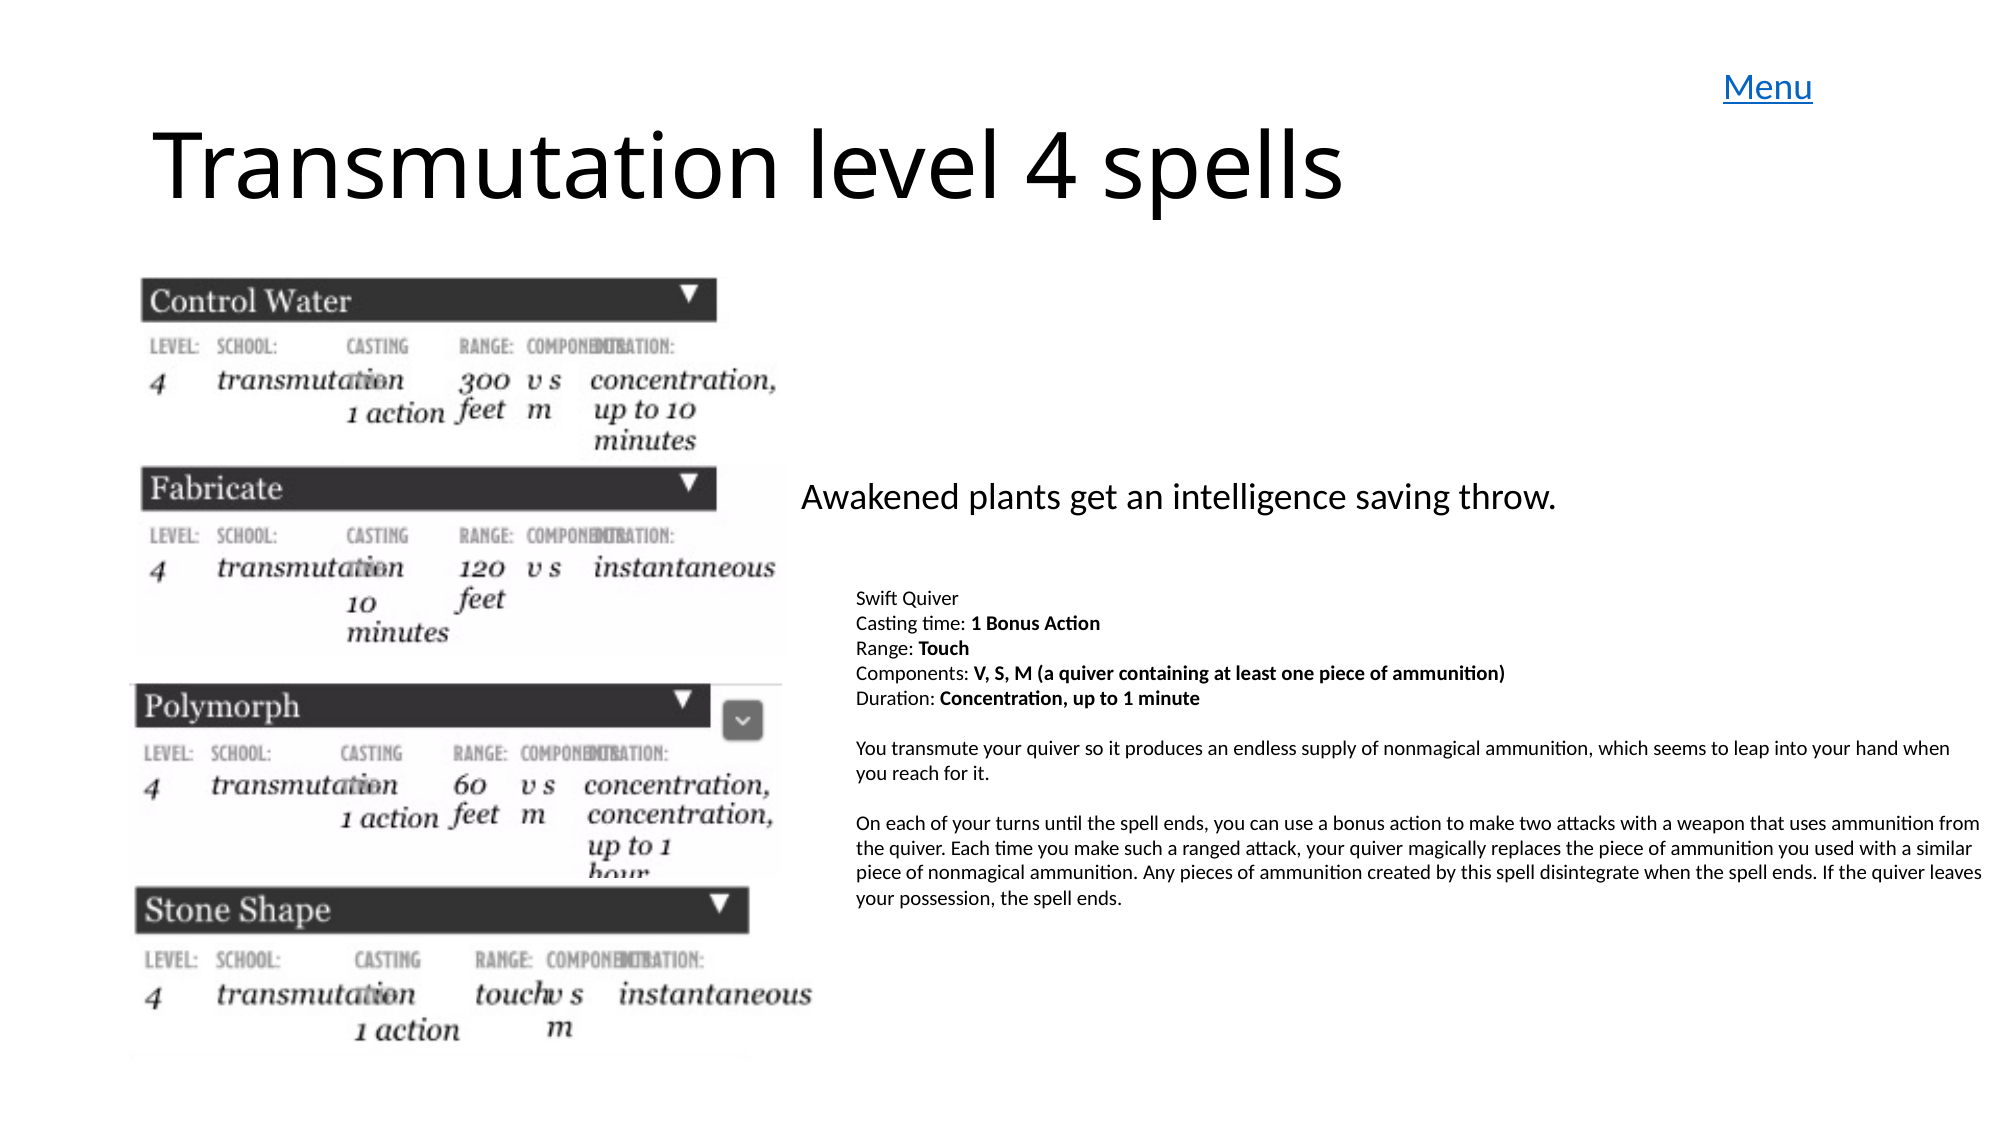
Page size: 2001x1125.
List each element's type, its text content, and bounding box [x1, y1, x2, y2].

text_box Menu [1347, 9, 1828, 115]
text_box Awakened plants get an intelligence saving throw. [786, 464, 1573, 525]
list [137, 277, 782, 464]
picture [137, 464, 786, 655]
picture [129, 682, 823, 1060]
text_box Swift Quiver Casting time: 1 Bonus Action Range: Touch Components: V, S, M (a quiver containing at least one piece of ammunition) Duration: Concentration, up to 1 minute You transmute your quiver so it produces an endless supply of nonmagical ammunition, which seems to leap into your hand when you reach for it. On each of your turns until the spell ends, you can use a bonus action to make two attacks with a weapon that uses ammunition from the quiver. Each time you make such a ranged attack, your quiver magically replaces the piece of ammunition you used with a similar piece of nonmagical ammunition. Any pieces of ammunition created by this spell disintegrate when the spell ends. If the quiver leaves your possession, the spell ends. [841, 577, 2000, 942]
title Transmutation level 4 spells [137, 59, 1863, 278]
